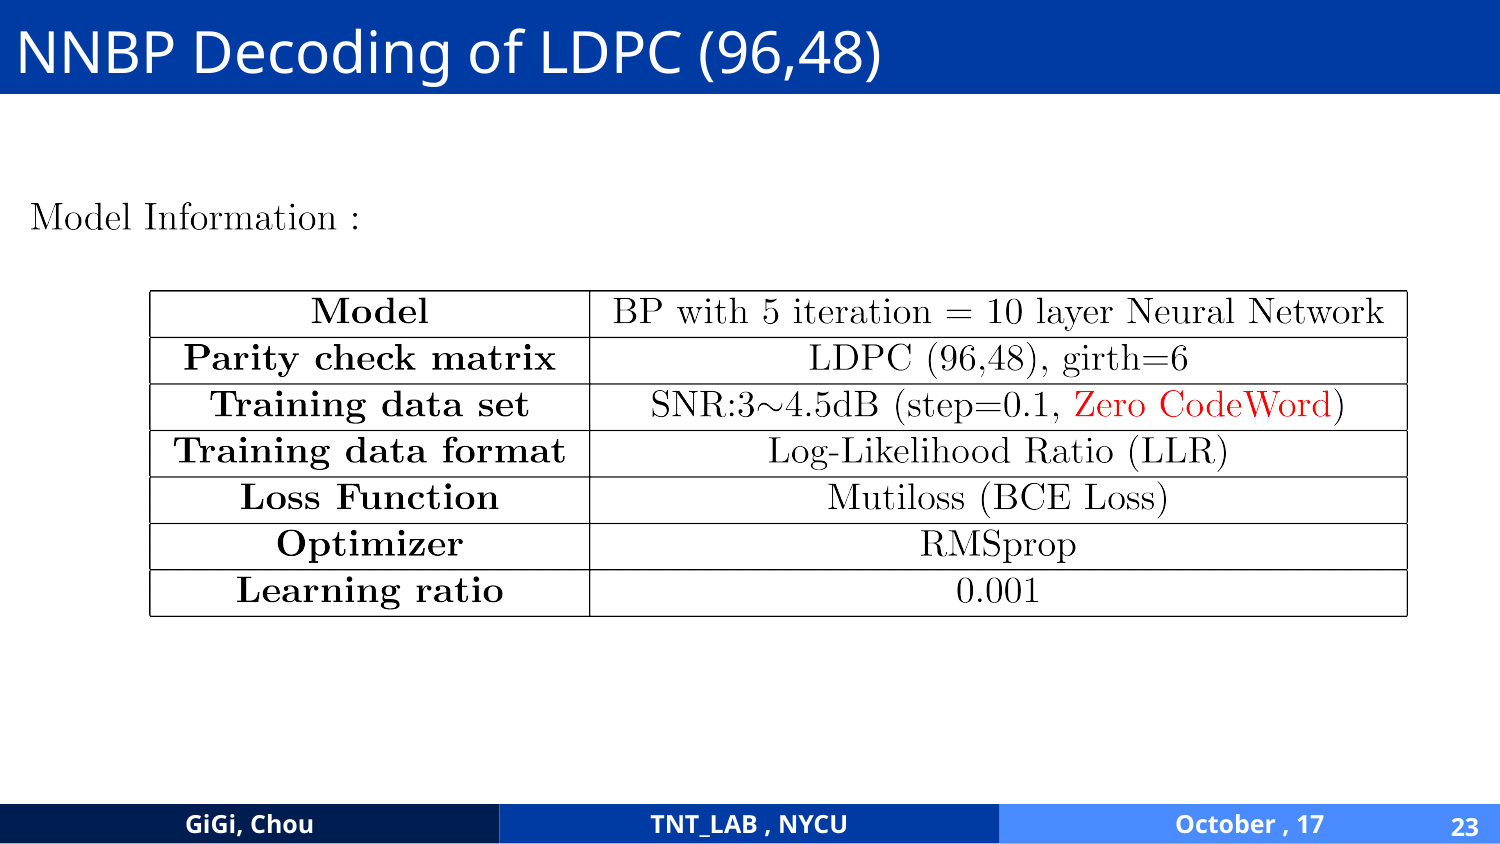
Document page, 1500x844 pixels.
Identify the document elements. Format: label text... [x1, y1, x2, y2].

picture [30, 202, 357, 230]
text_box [0, 803, 1500, 844]
text_box [0, 0, 1500, 96]
text_box NNBP Decoding of LDPC (96,48) [0, 0, 1368, 94]
picture [149, 290, 1408, 617]
